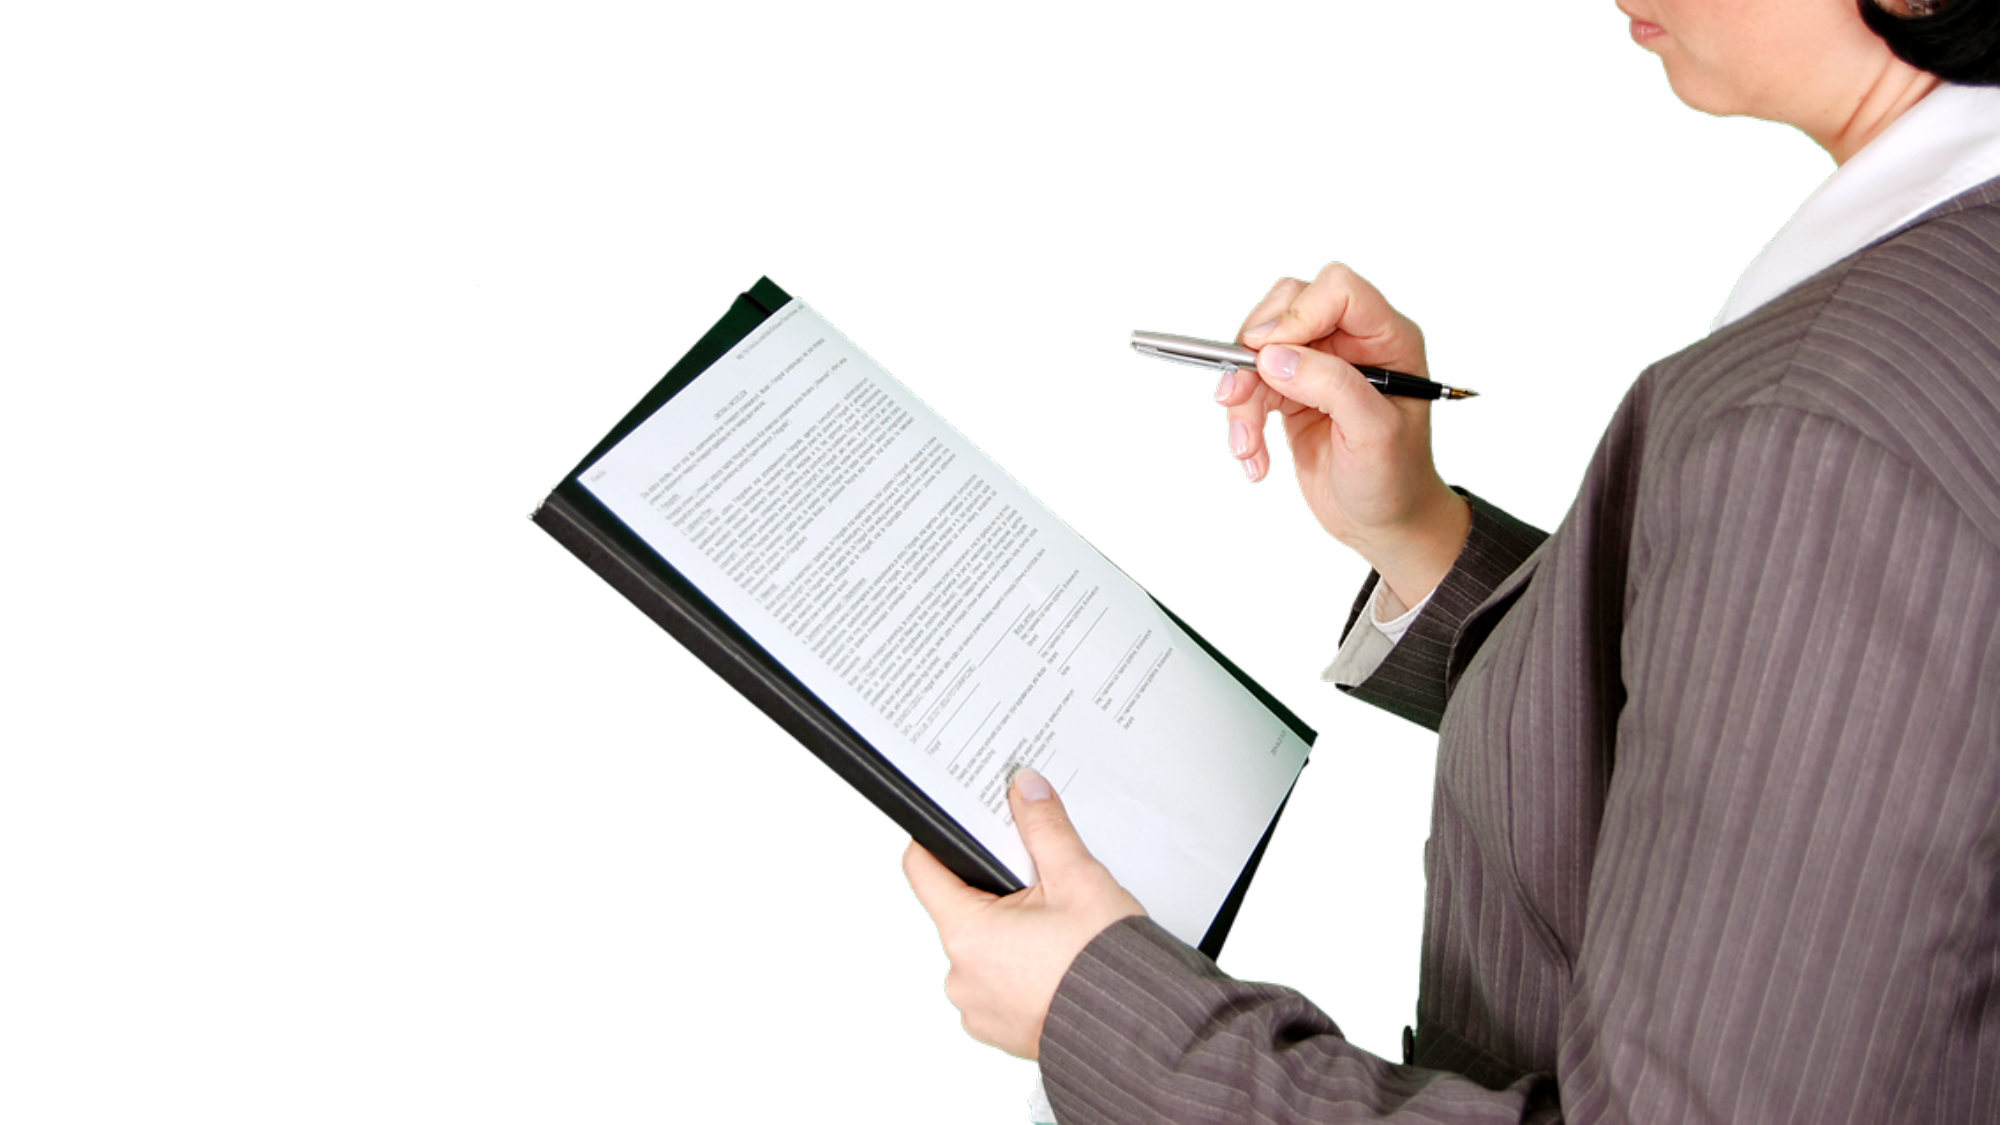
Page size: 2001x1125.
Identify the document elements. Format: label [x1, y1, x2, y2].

picture [307, 0, 2000, 1125]
